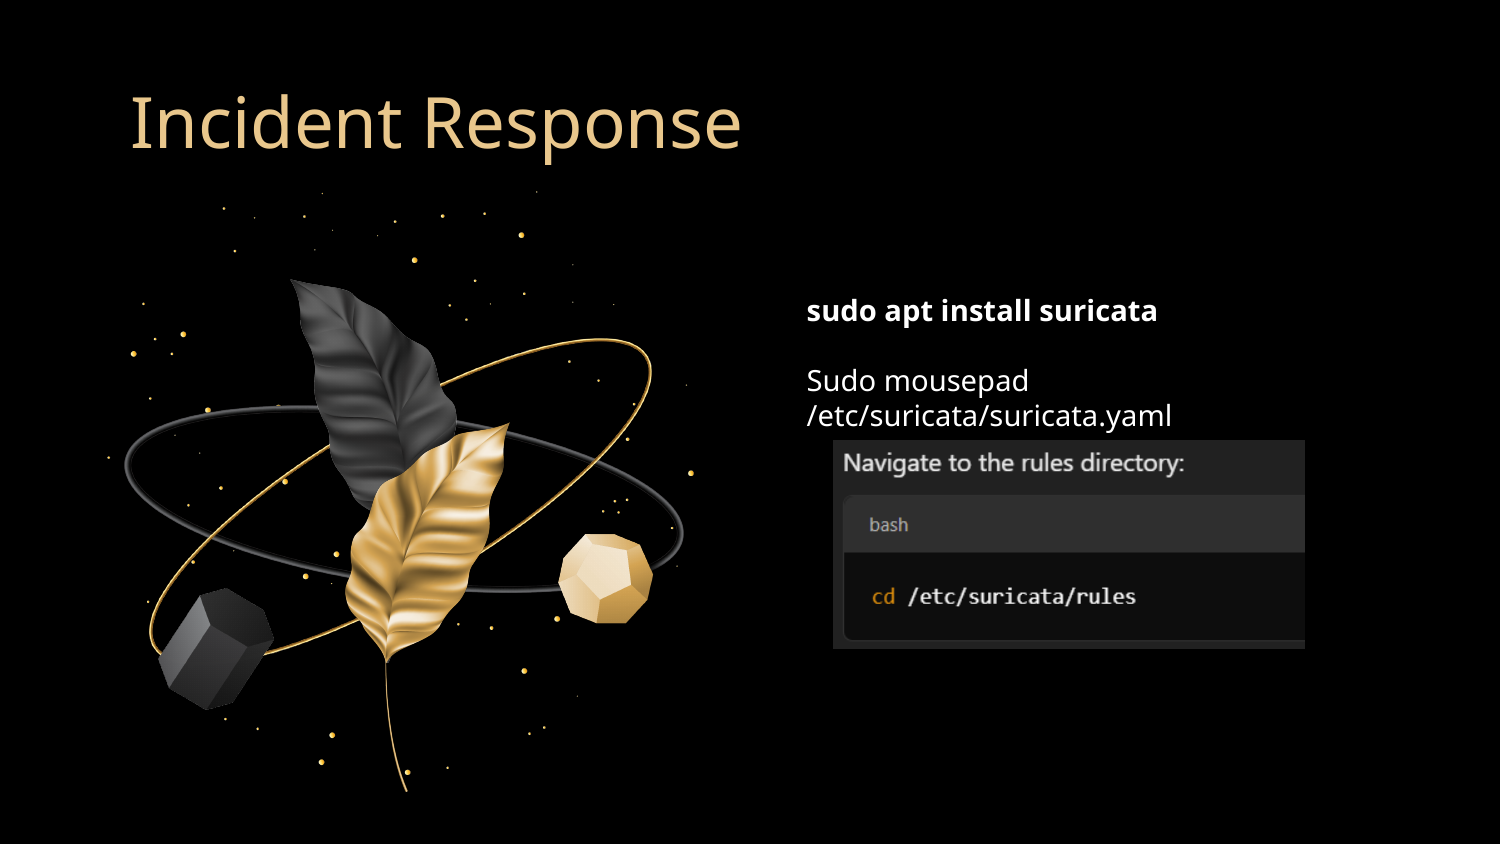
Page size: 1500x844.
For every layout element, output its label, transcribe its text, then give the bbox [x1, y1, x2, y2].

picture [833, 440, 1306, 650]
picture [102, 191, 698, 793]
list sudo apt install suricata Sudo mousepad /etc/suricata/suricata.yaml [762, 277, 1360, 665]
title Incident Response [115, 78, 990, 165]
